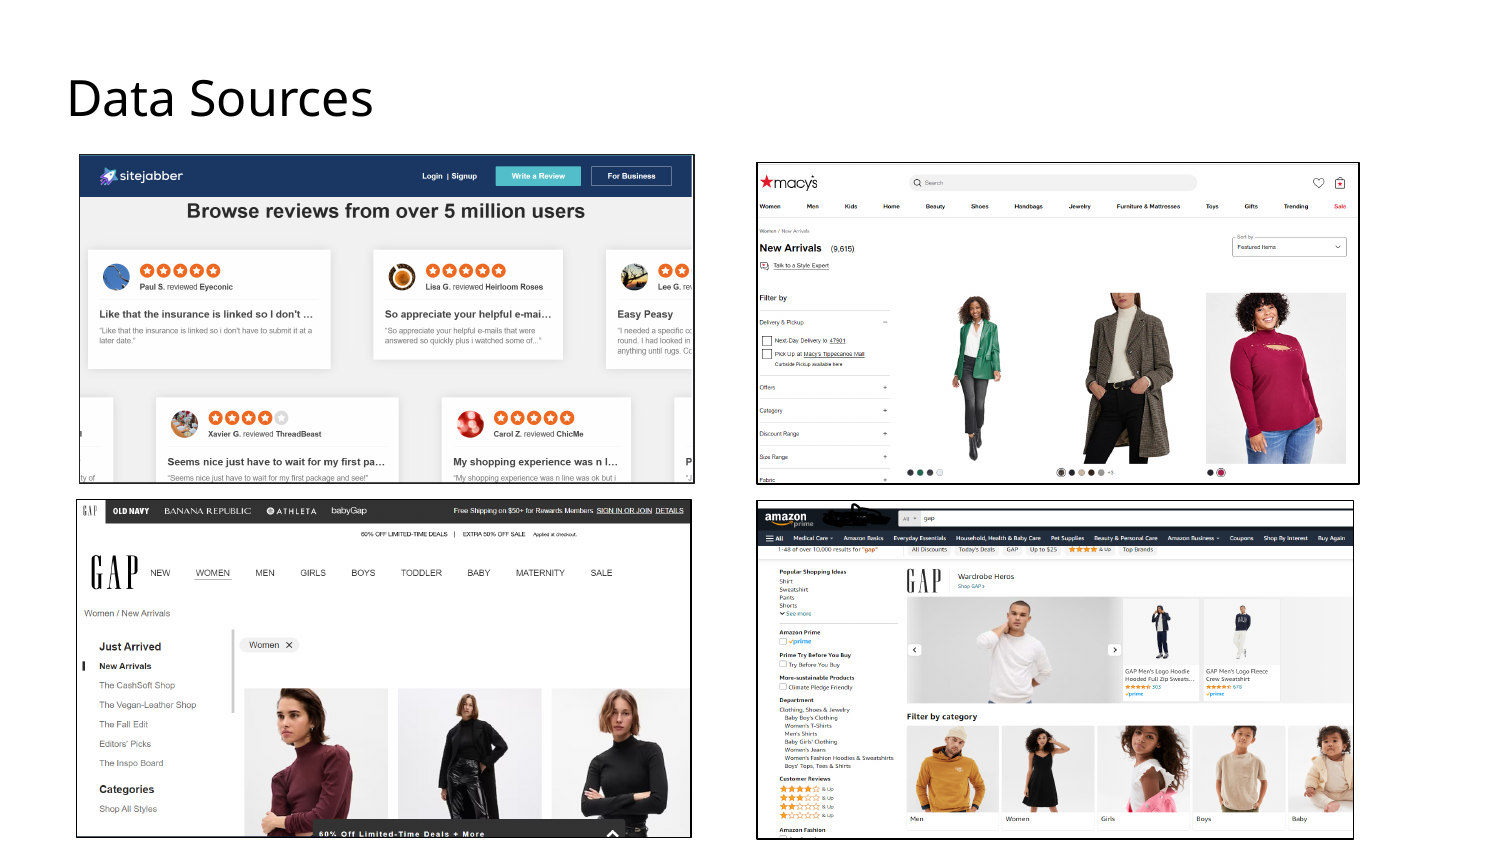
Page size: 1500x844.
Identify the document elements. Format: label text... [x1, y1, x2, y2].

picture [77, 499, 691, 838]
title Data Sources [51, 17, 512, 142]
picture [757, 163, 1359, 484]
picture [757, 501, 1354, 839]
picture [80, 154, 694, 483]
